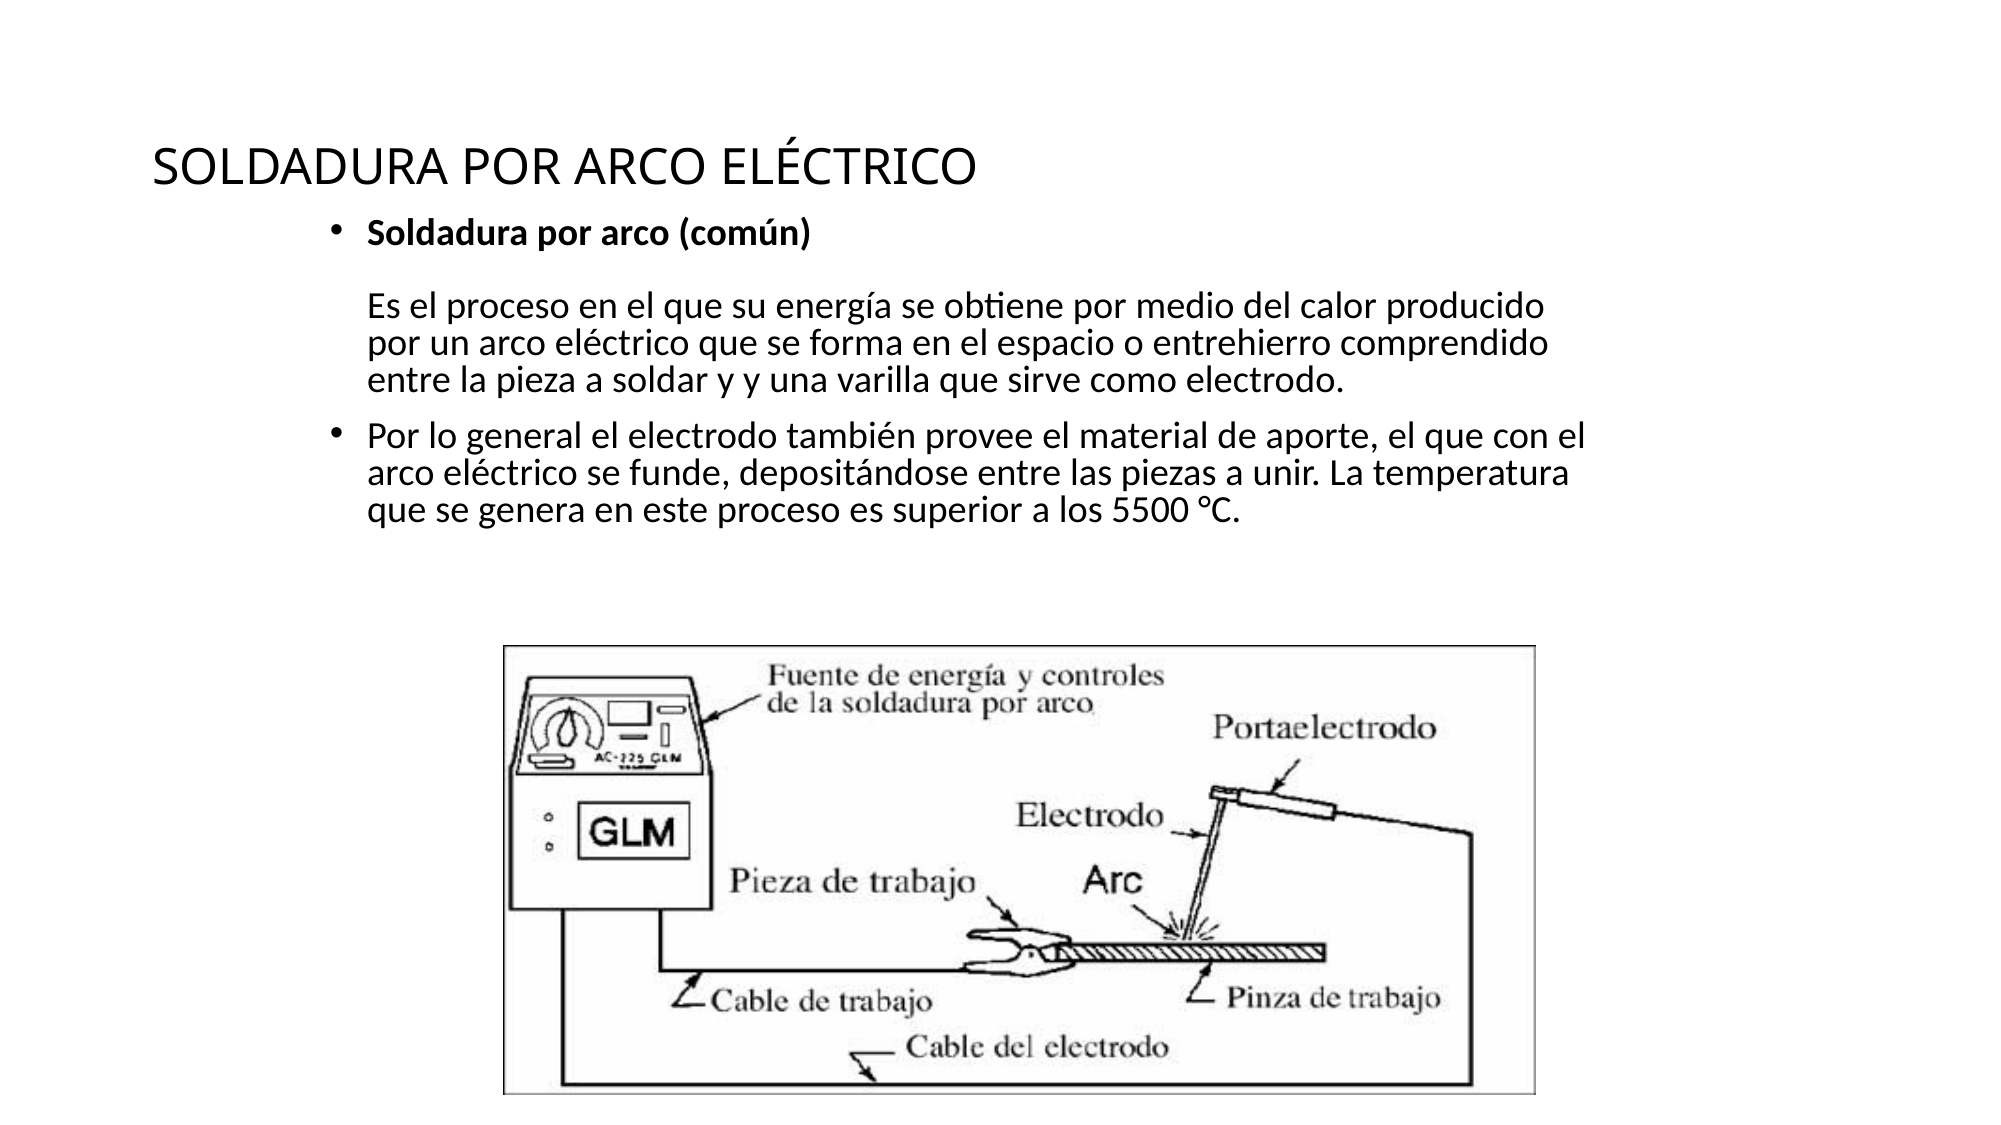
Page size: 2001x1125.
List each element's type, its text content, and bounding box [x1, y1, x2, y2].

title SOLDADURA POR ARCO ELÉCTRICO [137, 59, 1863, 278]
picture [503, 645, 1536, 1095]
list Soldadura por arco (común) Es el proceso en el que su energía se obtiene por medio del calor producido por un arco eléctrico que se forma en el espacio o entrehierro comprendido entre la pieza a soldar y y una varilla que sirve como electrodo. Por lo general el electrodo también provee el material de aporte, el que con el arco eléctrico se funde, depositándose entre las piezas a unir. La temperatura que se genera en este proceso es superior a los 5500 °C. [314, 208, 1605, 579]
